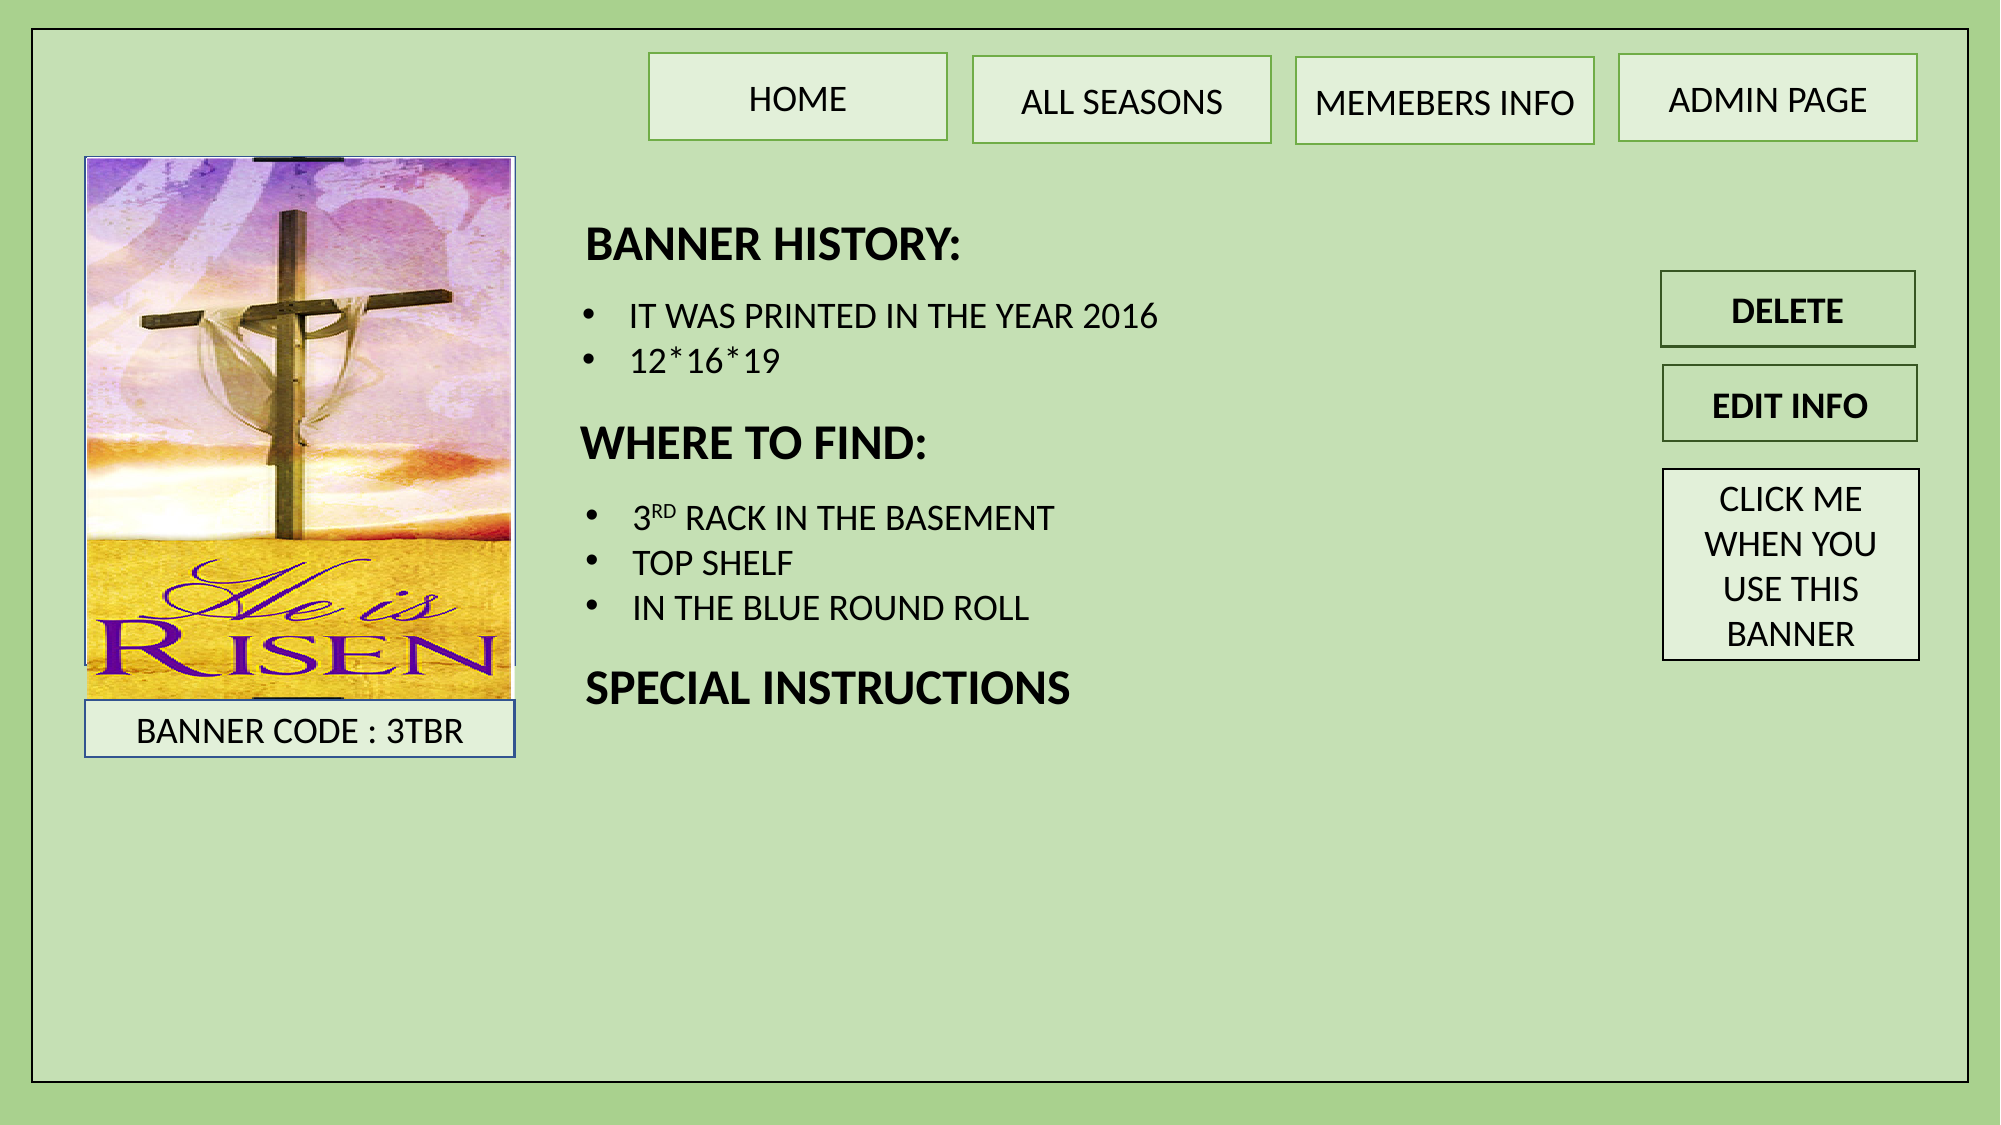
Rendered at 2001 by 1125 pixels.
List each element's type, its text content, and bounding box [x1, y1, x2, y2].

text_box SPECIAL INSTRUCTIONS [570, 647, 1087, 723]
text_box [31, 28, 1969, 1083]
text_box IT WAS PRINTED IN THE YEAR 2016 12*16*19 [567, 283, 1804, 434]
text_box MEMEBERS INFO [1295, 56, 1595, 145]
text_box WHERE TO FIND: [565, 401, 1435, 477]
text_box 3RD RACK IN THE BASEMENT TOP SHELF IN THE BLUE ROUND ROLL [570, 485, 1662, 635]
picture [85, 157, 515, 700]
text_box ADMIN PAGE [1618, 53, 1918, 142]
text_box DELETE [1660, 270, 1916, 348]
text_box CLICK ME WHEN YOU USE THIS BANNER [1662, 468, 1920, 661]
text_box ALL SEASONS [972, 55, 1272, 144]
text_box EDIT INFO [1662, 364, 1918, 442]
text_box BANNER HISTORY: [570, 203, 1441, 278]
text_box BANNER CODE : 3TBR [84, 699, 516, 758]
text_box HOME [648, 52, 948, 141]
